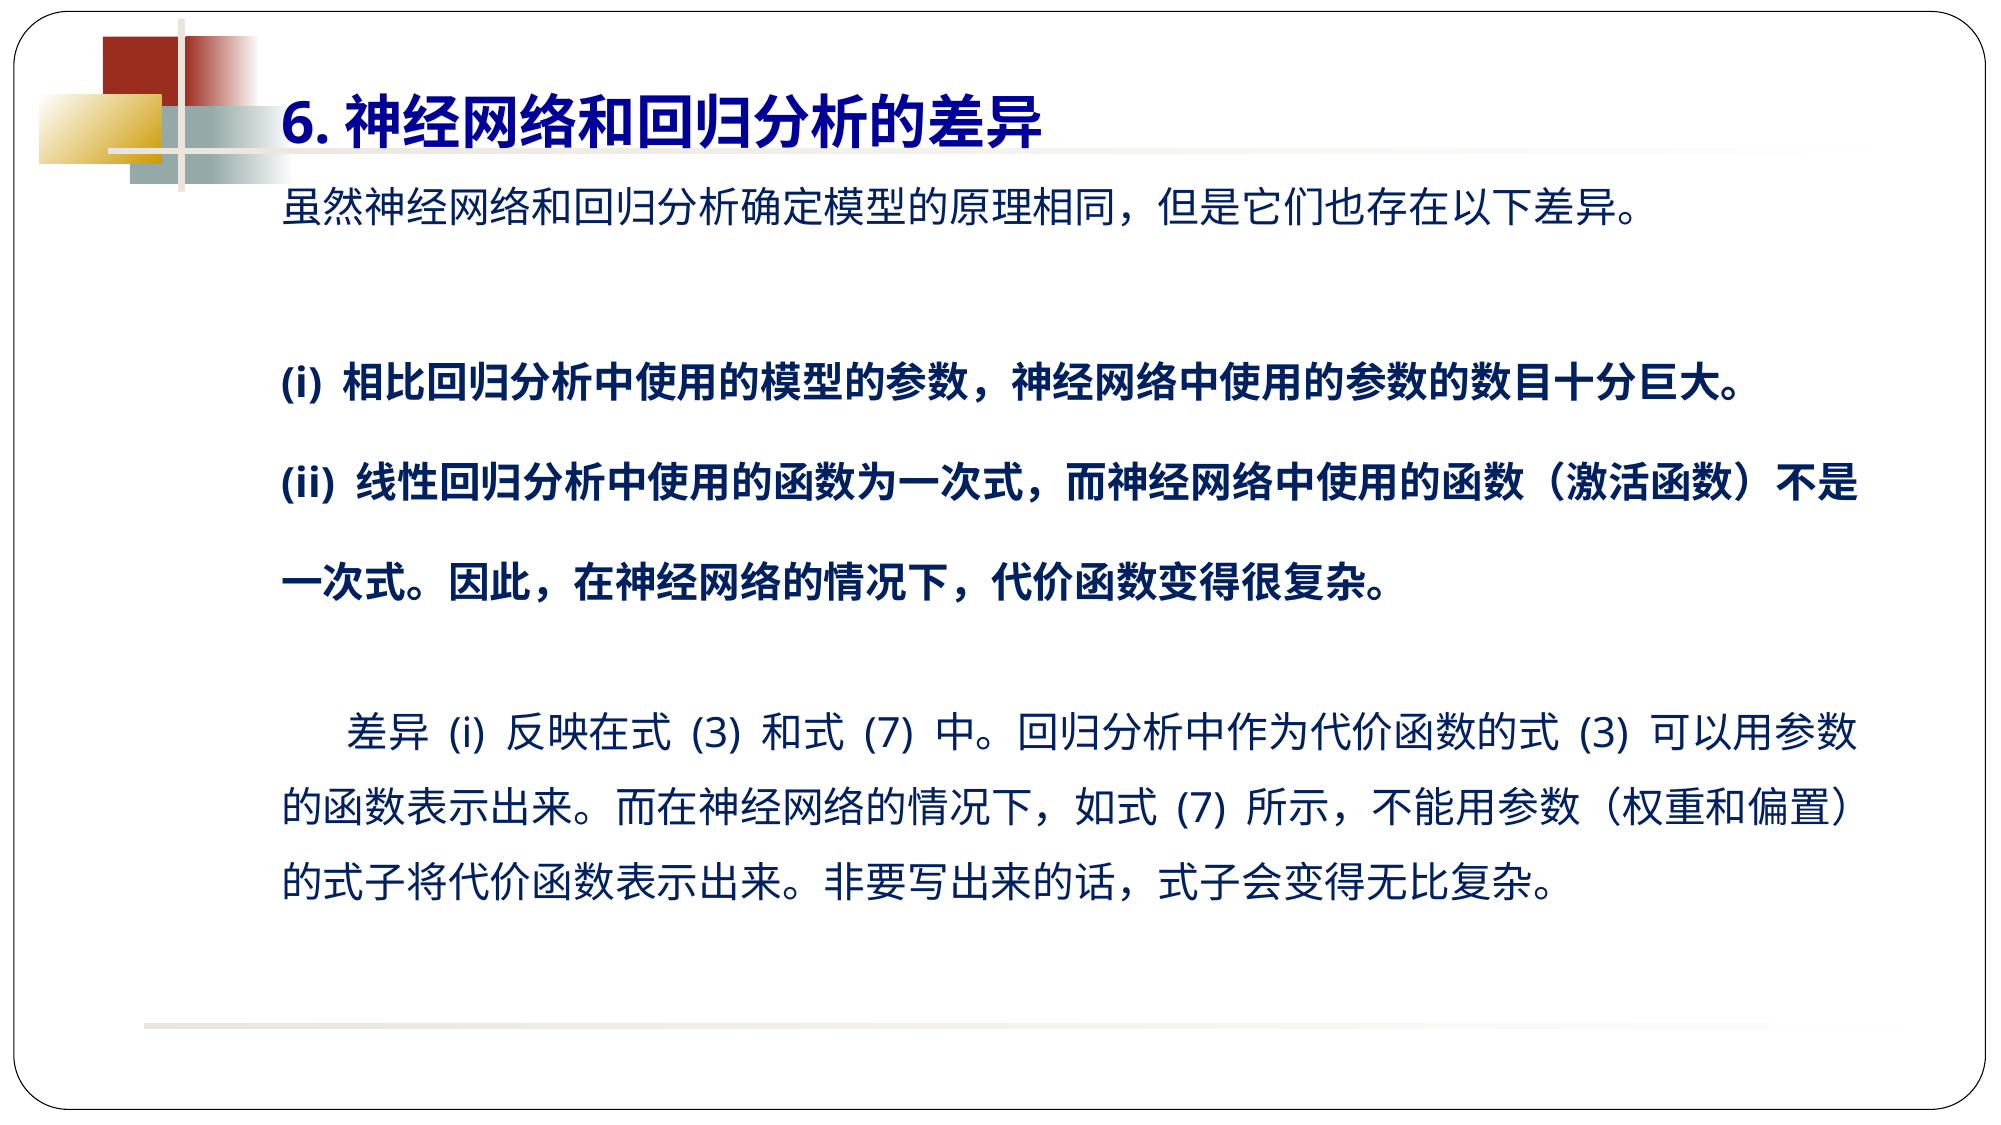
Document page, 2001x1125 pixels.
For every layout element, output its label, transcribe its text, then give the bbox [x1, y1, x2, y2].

text_box 6.神经网络和回归分析的差异 虽然神经网络和回归分析确定模型的原理相同，但是它们也存在以下差异。 (i) 相比回归分析中使用的模型的参数，神经网络中使用的参数的数目十分巨大。 (ii) 线性回归分析中使用的函数为一次式，而神经网络中使用的函数（激活函数）不是一次式。因此，在神经网络的情况下，代价函数变得很复杂。 差异 (i) 反映在式 (3) 和式 (7) 中。回归分析中作为代价函数的式 (3) 可以用参数的函数表示出来。而在神经网络的情况下，如式 (7) 所示，不能用参数（权重和偏置）的式子将代价函数表示出来。非要写出来的话，式子会变得无比复杂。 [266, 43, 1904, 913]
